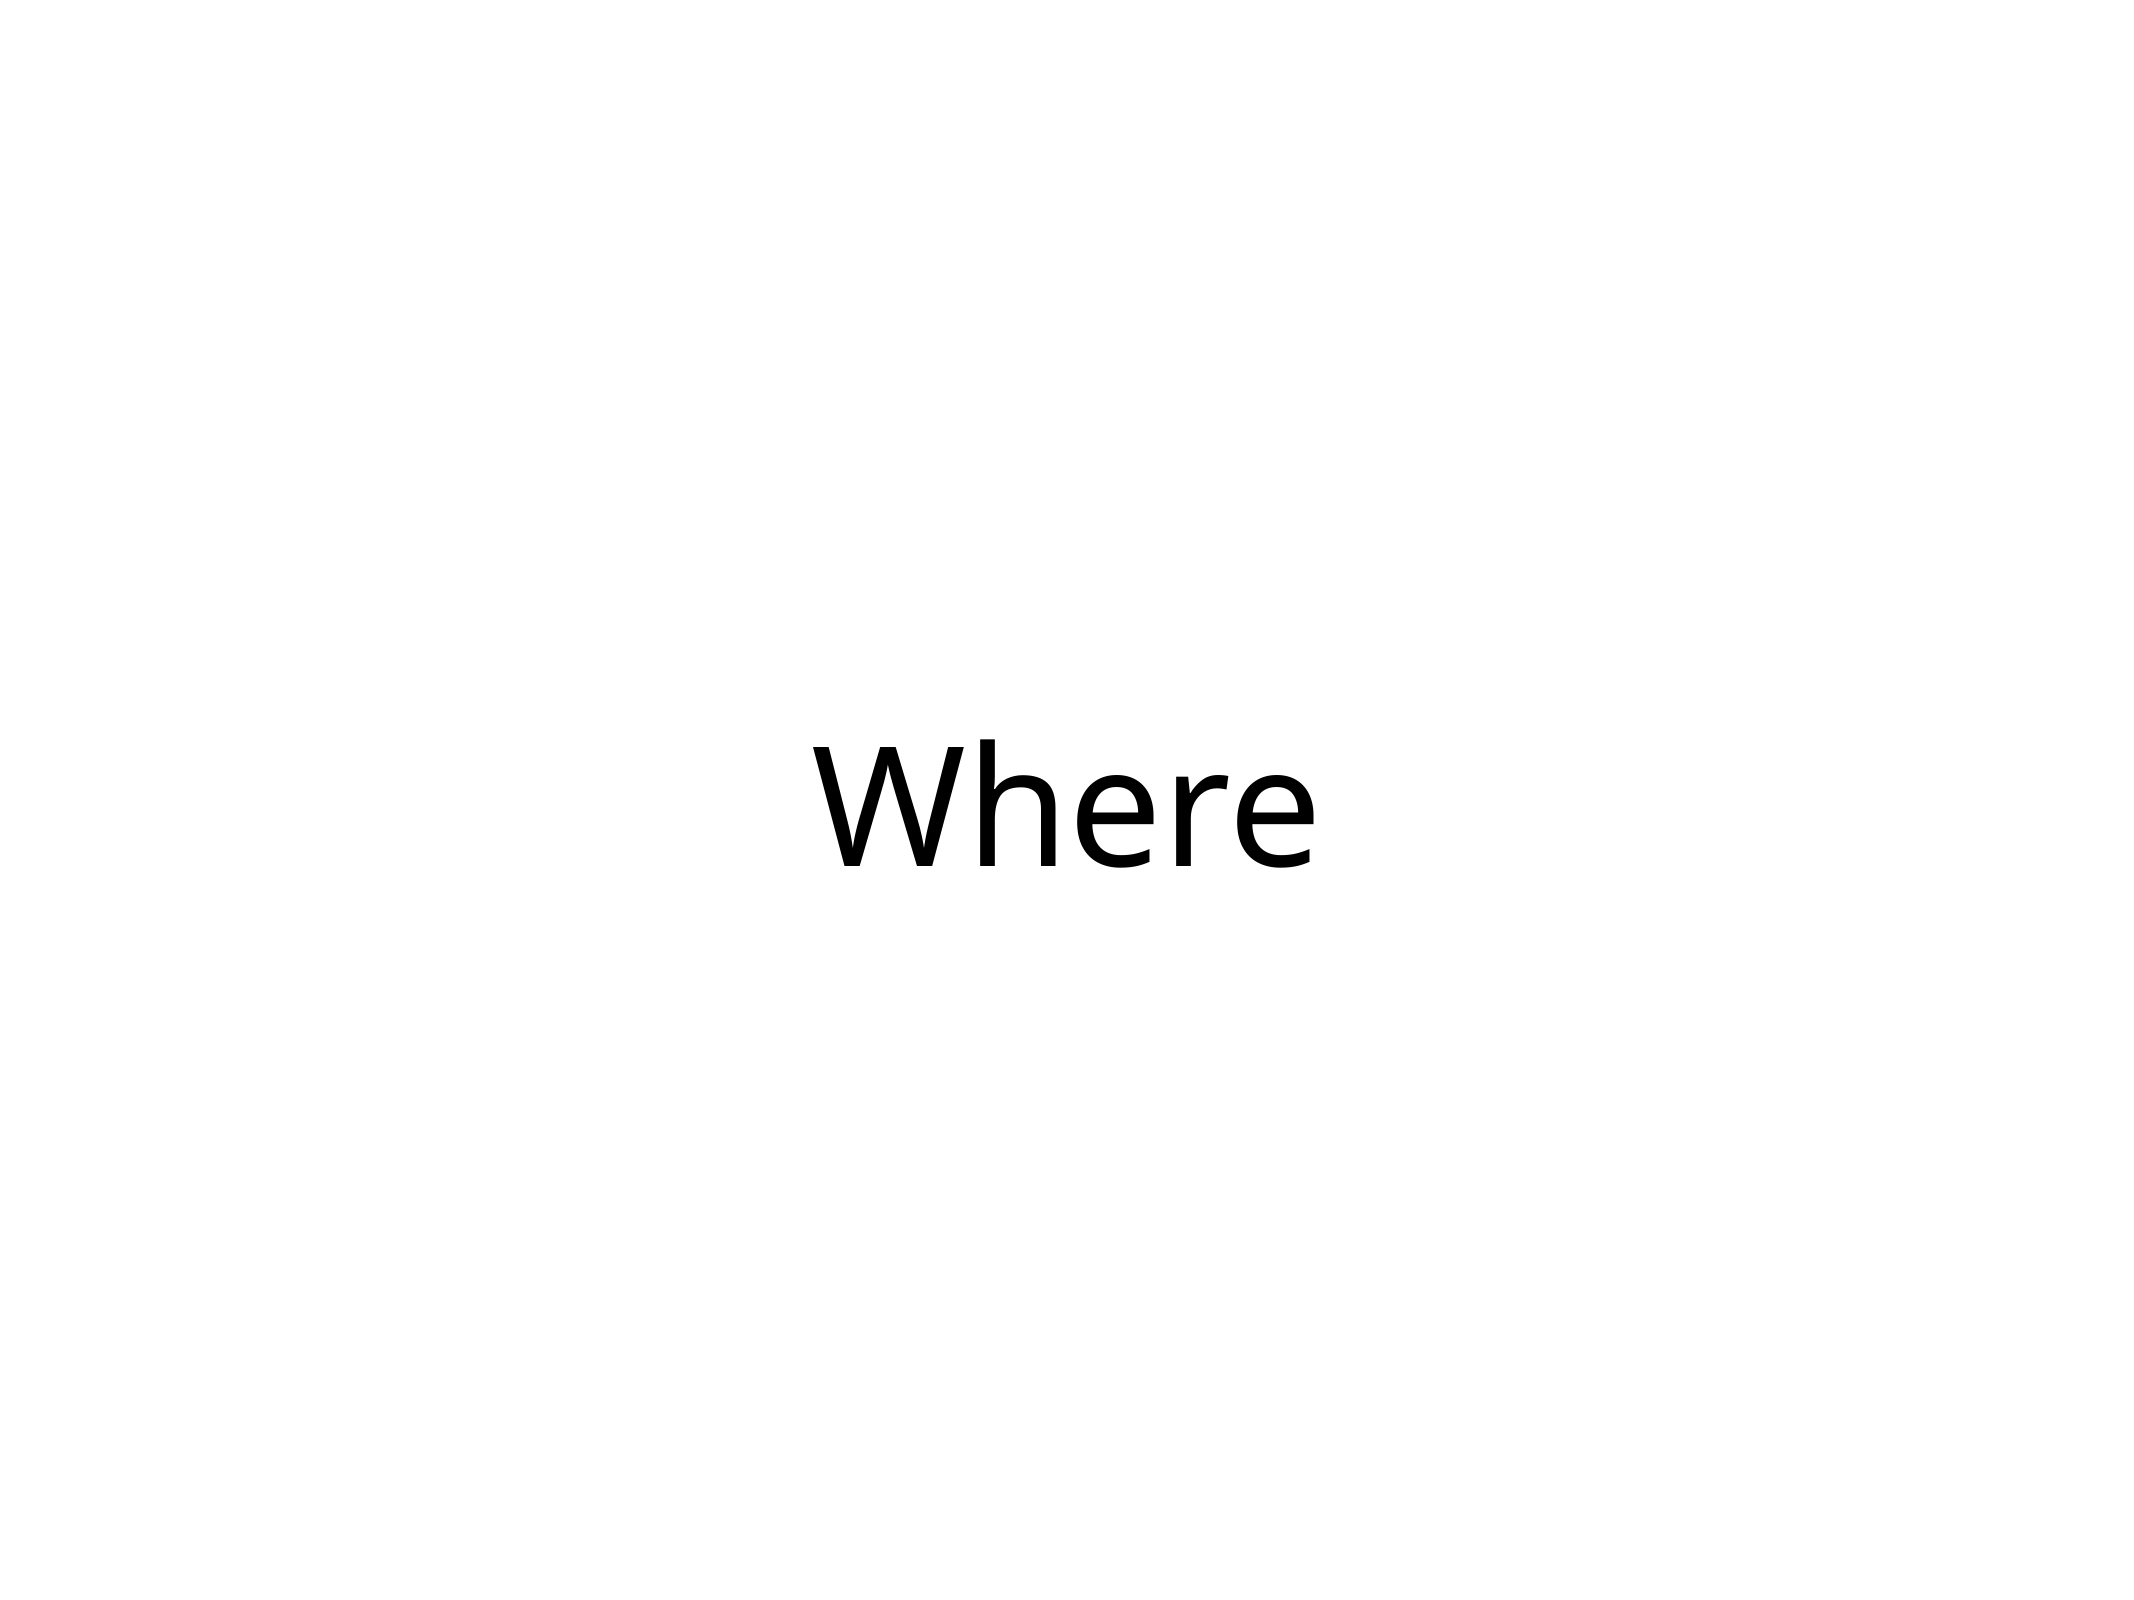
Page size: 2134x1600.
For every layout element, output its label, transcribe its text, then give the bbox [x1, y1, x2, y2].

title Where [207, 528, 1926, 1072]
